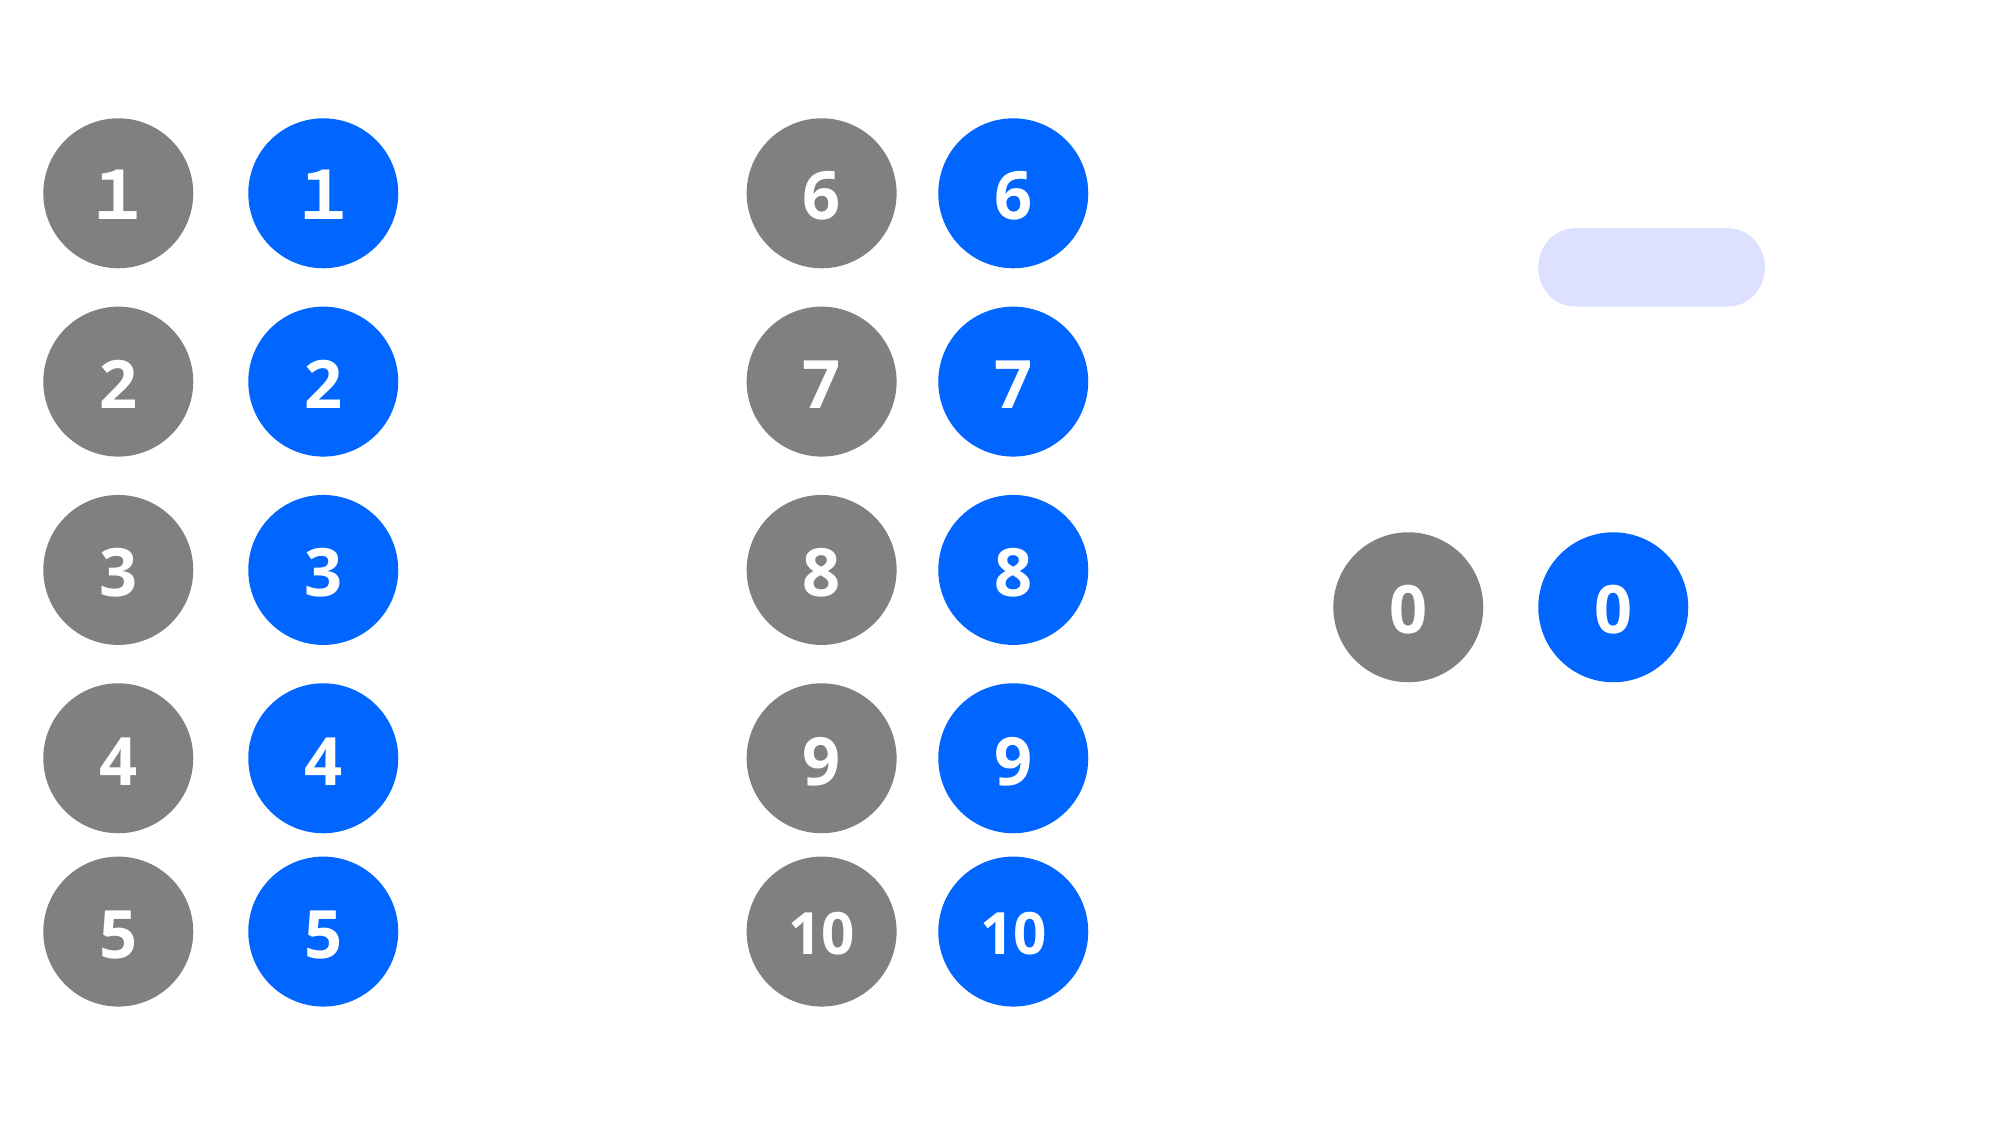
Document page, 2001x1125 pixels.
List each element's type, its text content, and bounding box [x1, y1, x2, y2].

text_box 5 [42, 855, 195, 1008]
text_box 5 [247, 855, 400, 1008]
text_box 8 [745, 493, 898, 646]
text_box 6 [937, 117, 1090, 270]
text_box 0 [1537, 531, 1690, 684]
text_box 4 [42, 682, 195, 835]
text_box １ [42, 117, 195, 270]
text_box [1537, 227, 1766, 308]
text_box 10 [937, 855, 1090, 1008]
text_box 6 [745, 117, 898, 270]
text_box 9 [937, 682, 1090, 835]
text_box 4 [247, 682, 400, 835]
text_box 8 [937, 493, 1090, 646]
text_box 7 [937, 305, 1090, 458]
text_box 2 [247, 305, 400, 458]
text_box 3 [42, 493, 195, 646]
text_box 7 [745, 305, 898, 458]
text_box 3 [247, 493, 400, 646]
text_box 2 [42, 305, 195, 458]
text_box １ [247, 117, 400, 270]
text_box 0 [1332, 531, 1485, 684]
text_box 10 [745, 855, 898, 1008]
text_box 9 [745, 682, 898, 835]
